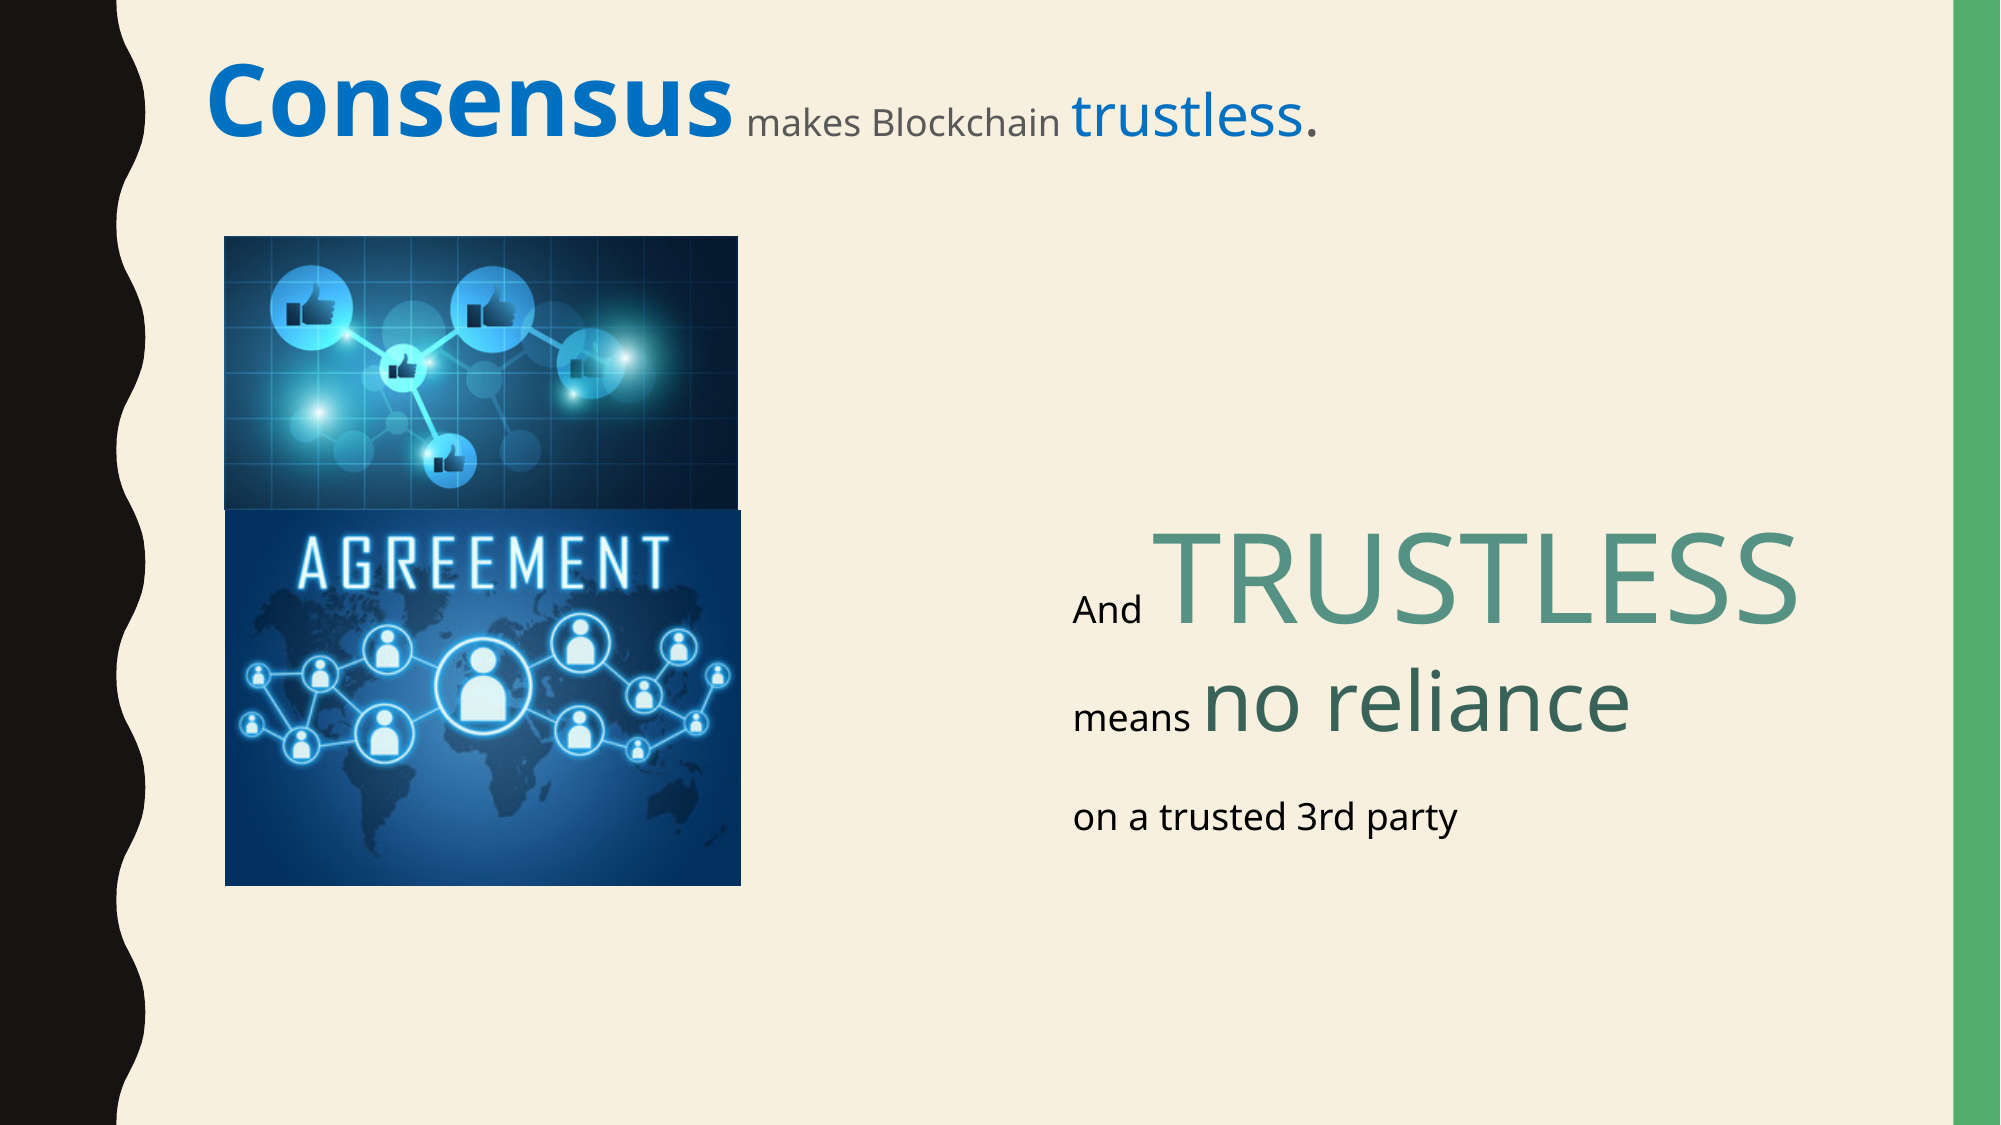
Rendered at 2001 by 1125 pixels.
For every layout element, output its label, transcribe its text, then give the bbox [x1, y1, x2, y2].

text_box And TRUSTLESS means no reliance on a trusted 3rd party [1057, 490, 1897, 846]
text_box Consensus makes Blockchain trustless.​ [190, 29, 1888, 165]
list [225, 510, 741, 886]
picture [224, 236, 738, 510]
